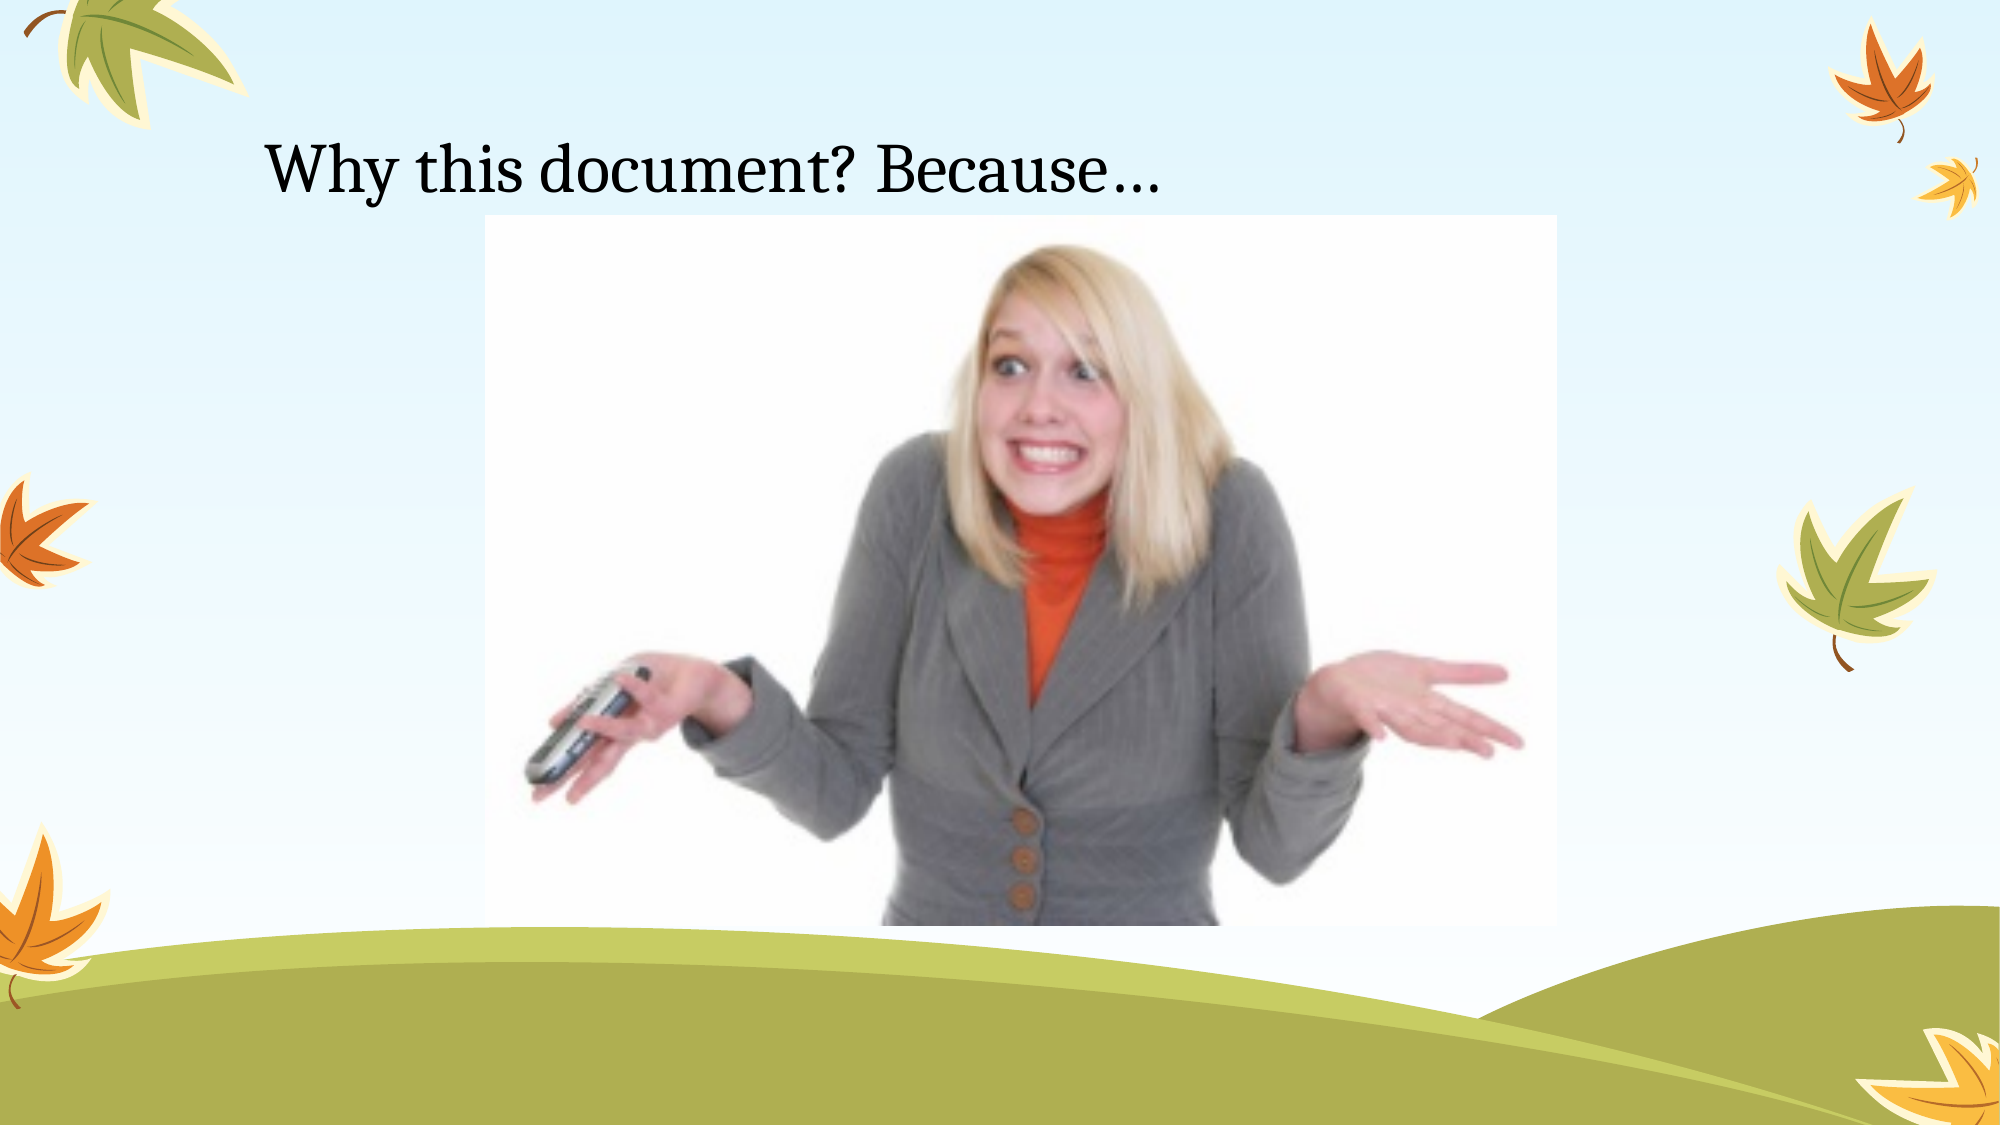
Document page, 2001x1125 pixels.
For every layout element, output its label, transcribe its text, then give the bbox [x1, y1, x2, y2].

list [485, 215, 1558, 926]
title Why this document? Because… [249, 12, 1749, 216]
